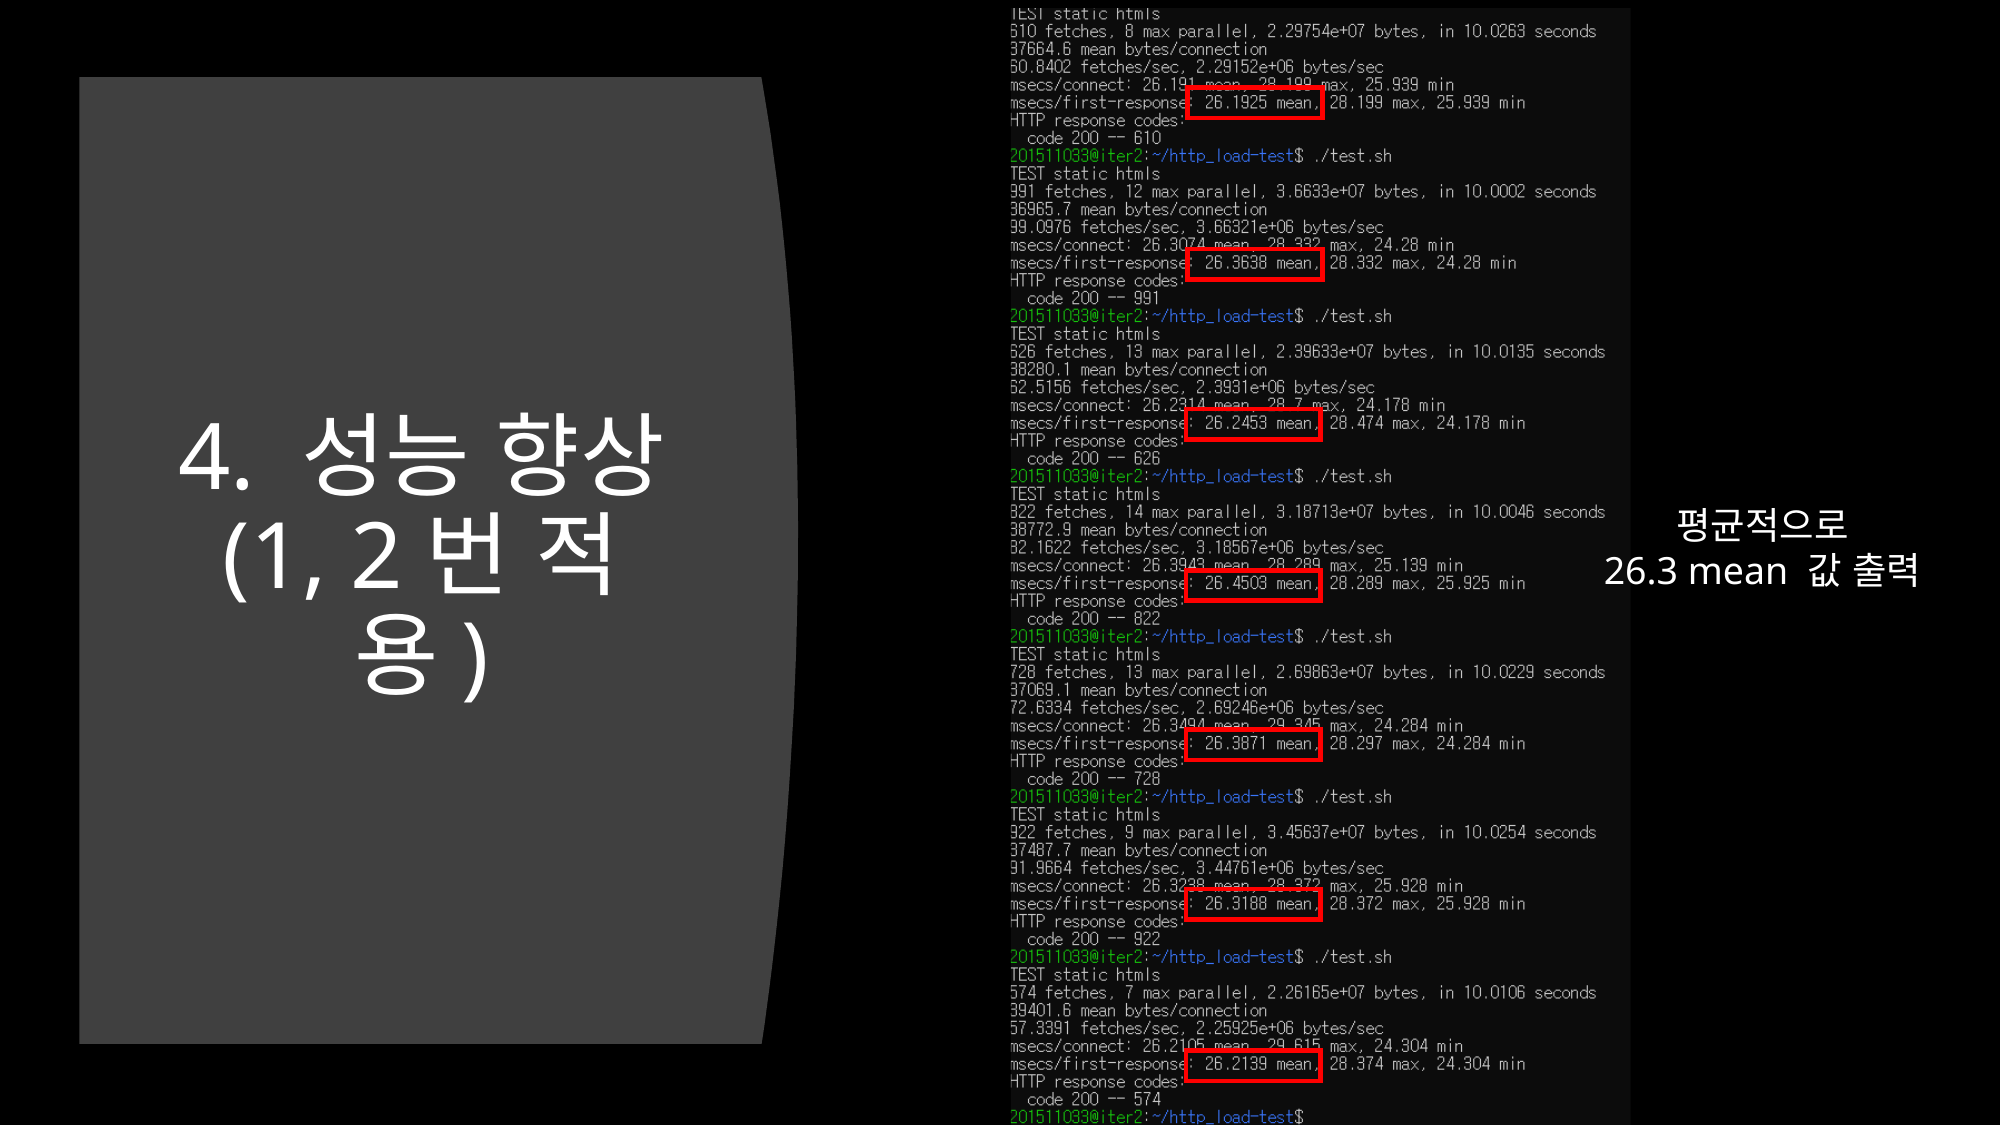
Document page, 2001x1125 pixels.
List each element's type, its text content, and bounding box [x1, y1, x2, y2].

text_box [78, 76, 800, 1045]
picture [1010, 8, 1631, 1125]
title 4. 성능 향상 (1, 2번 적용) [141, 166, 702, 953]
text_box 평균적으로 26.3 mean 값 출력 [1631, 494, 1979, 600]
